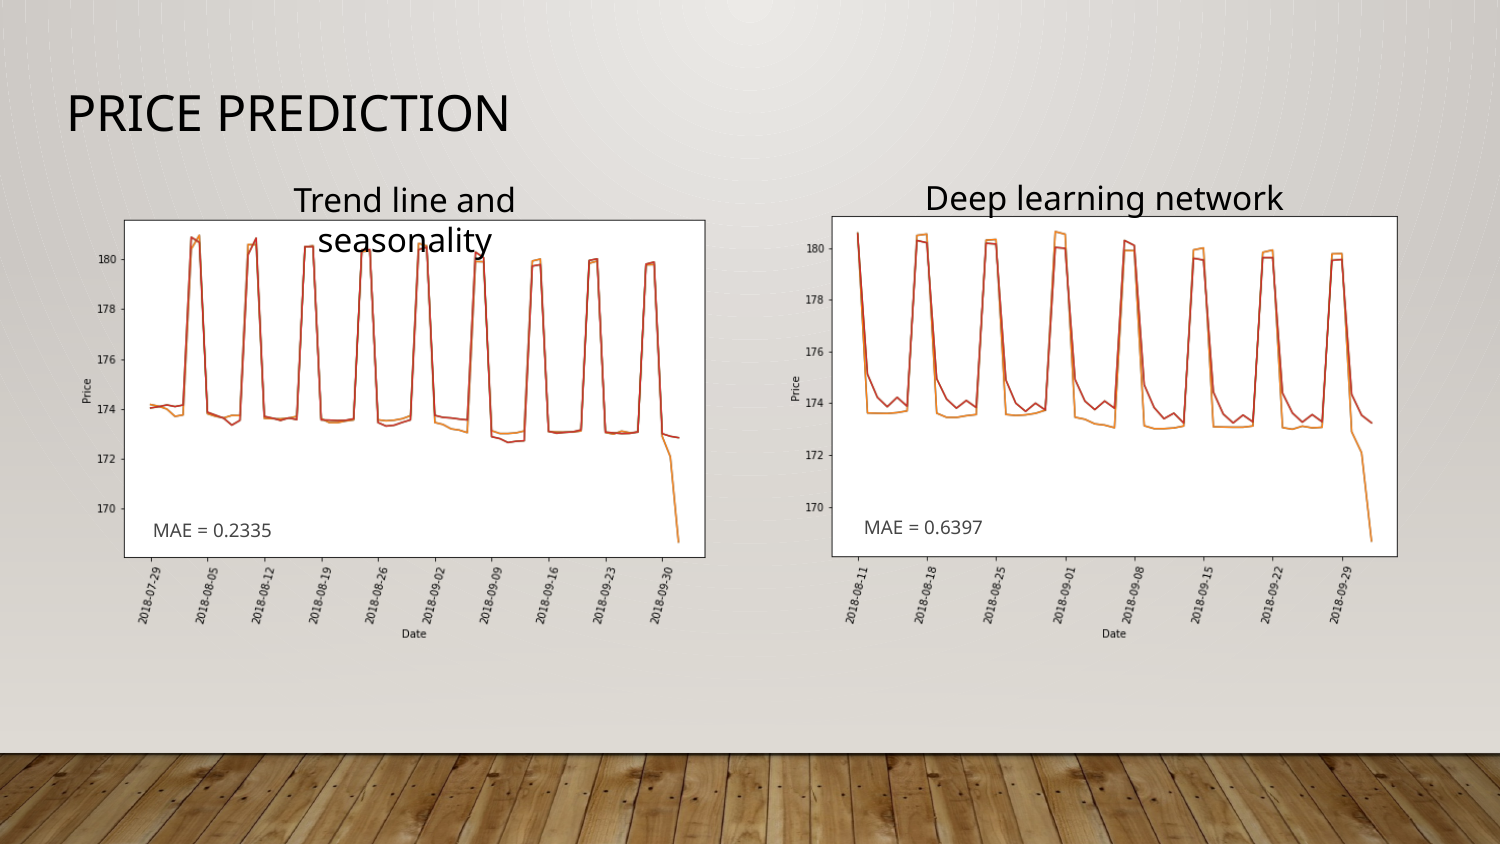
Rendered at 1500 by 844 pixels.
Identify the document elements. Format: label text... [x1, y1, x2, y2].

title Price prediction [51, 72, 1449, 167]
picture [75, 217, 716, 647]
picture [784, 214, 1408, 647]
text_box Deep learning network [897, 169, 1312, 214]
text_box Trend line and seasonality [198, 172, 612, 217]
picture [0, 753, 1500, 844]
